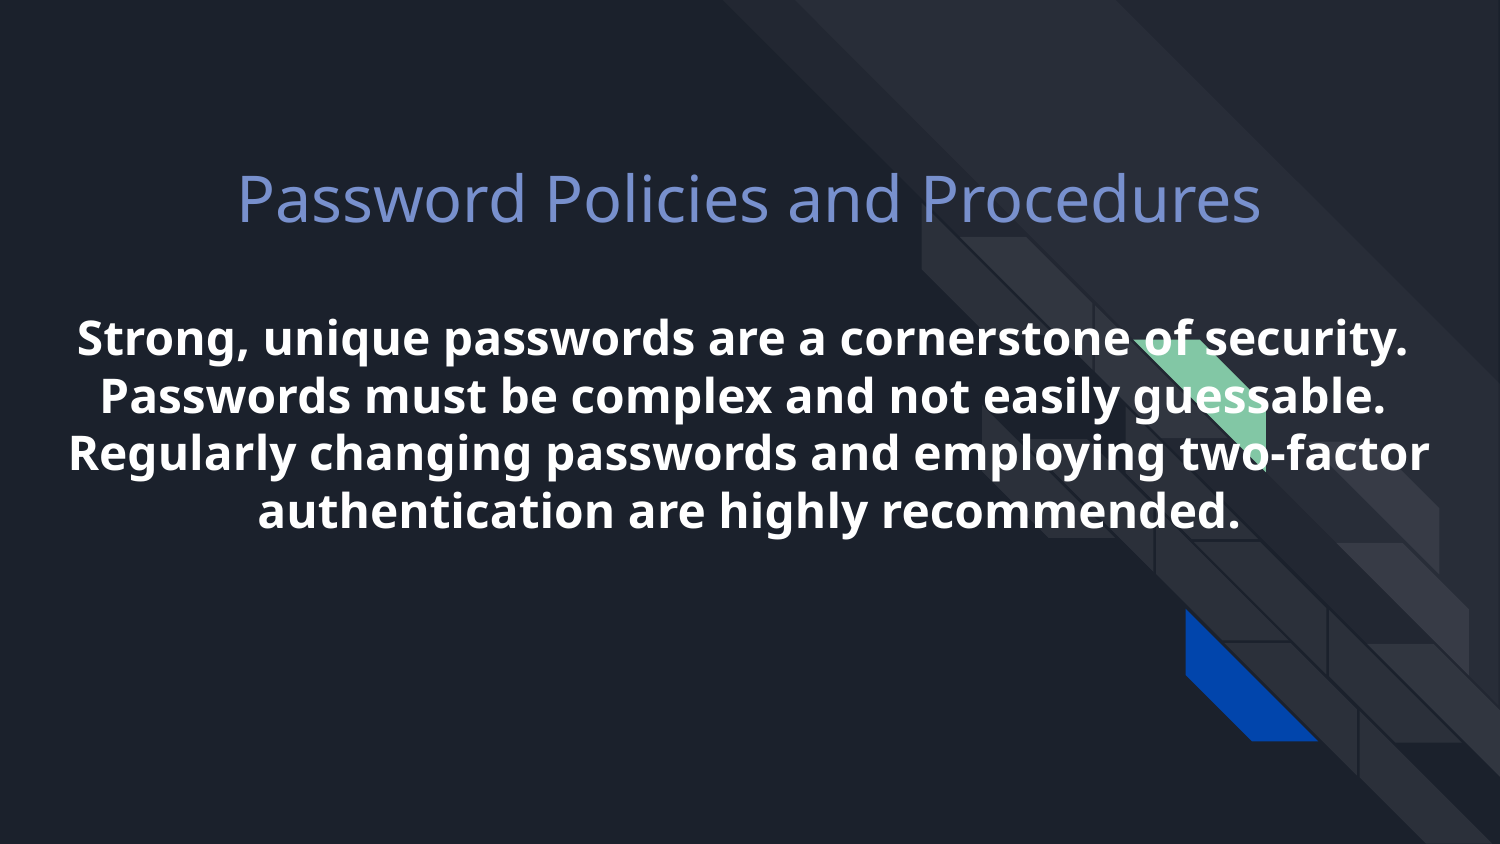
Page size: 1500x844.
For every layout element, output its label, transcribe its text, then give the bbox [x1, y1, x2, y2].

text_box Strong, unique passwords are a cornerstone of security. Passwords must be complex and not easily guessable. Regularly changing passwords and employing two-factor authentication are highly recommended. [8, 292, 1492, 553]
title Password Policies and Procedures [0, 143, 1500, 235]
